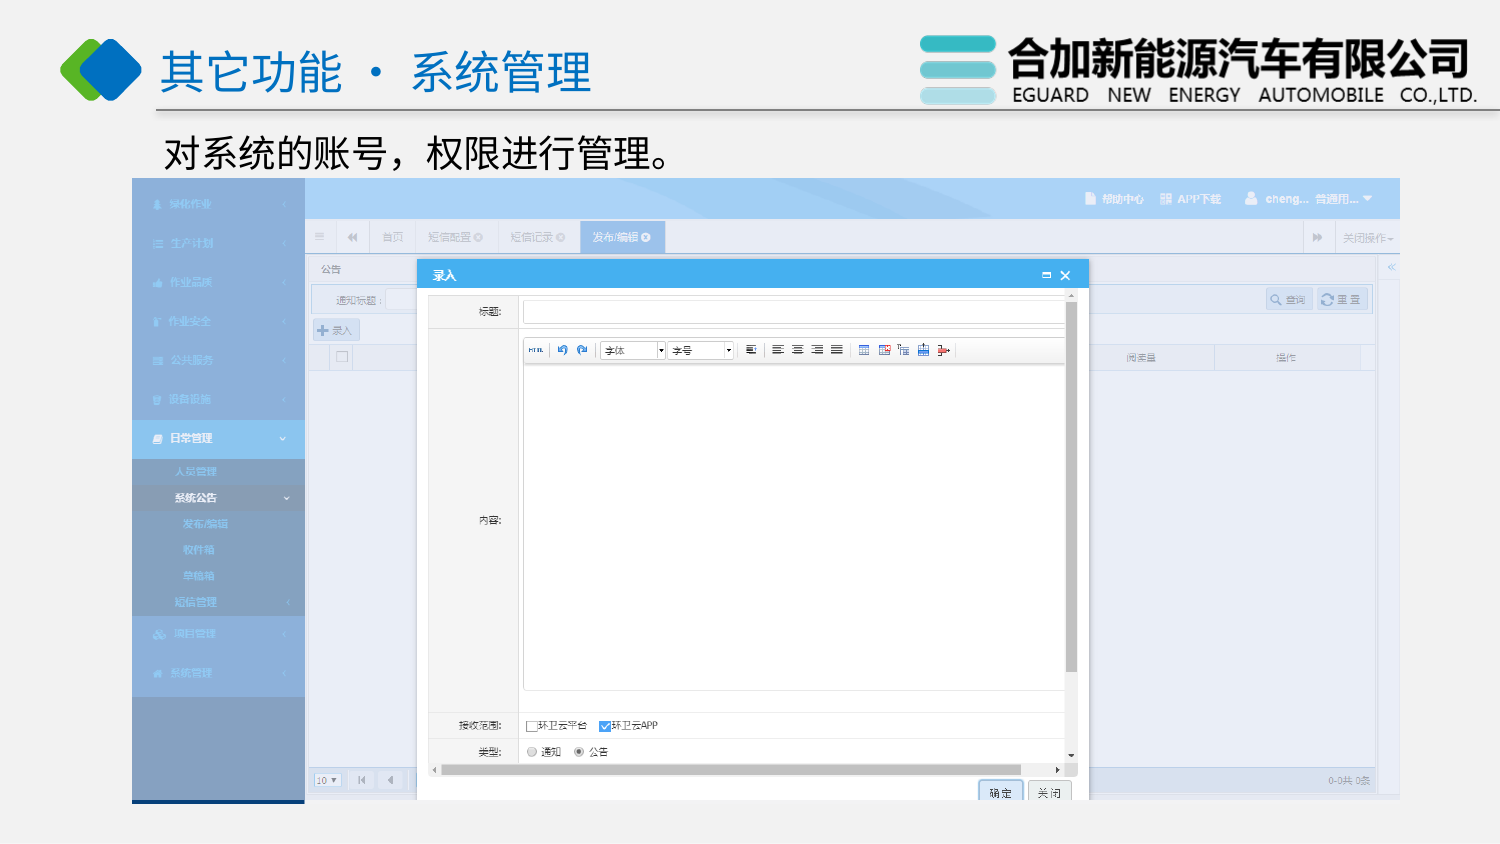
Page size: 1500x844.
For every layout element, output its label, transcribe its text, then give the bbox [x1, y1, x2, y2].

picture [132, 178, 1401, 804]
title 其它功能 • 系统管理 [148, 43, 1117, 99]
picture [920, 20, 1500, 121]
text_box 对系统的账号，权限进行管理。 [148, 122, 704, 176]
